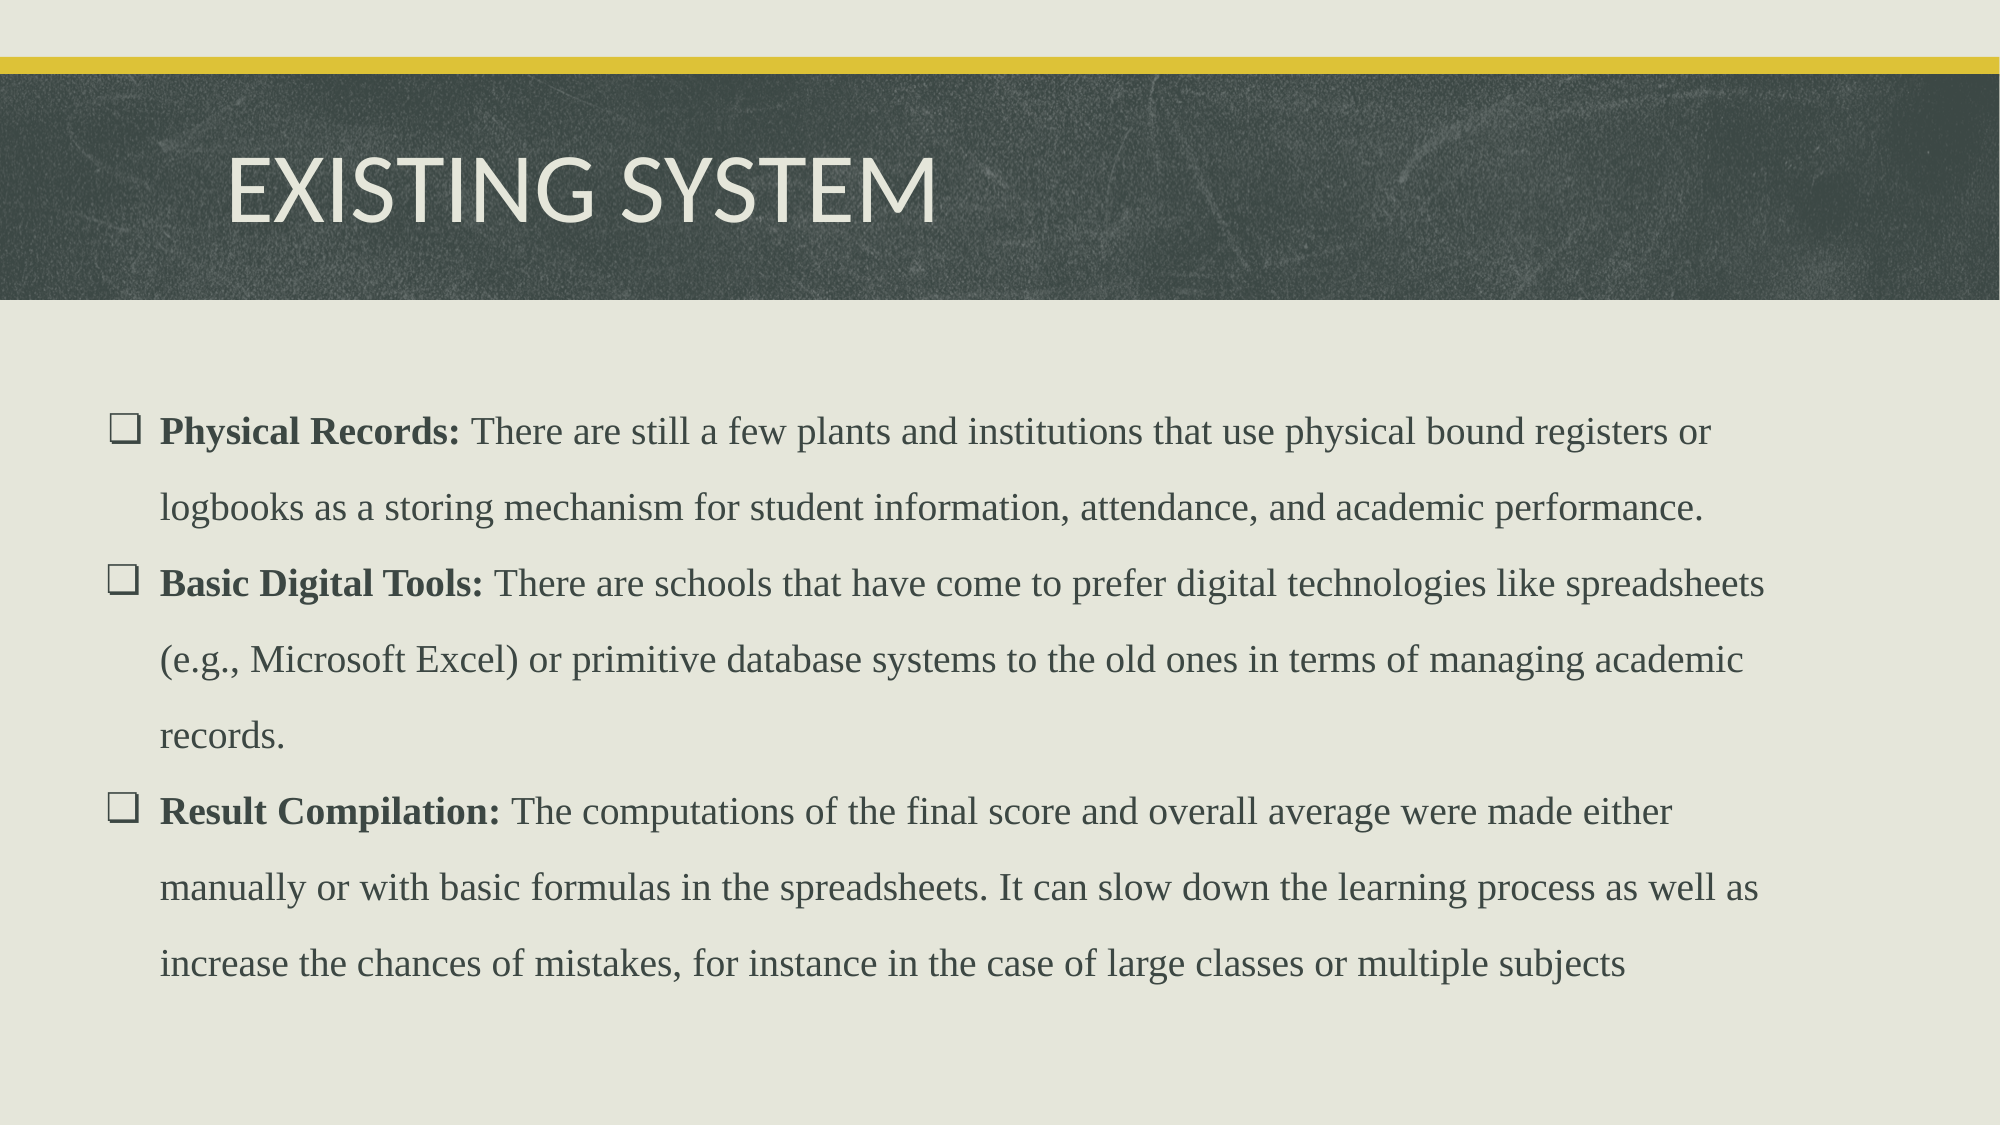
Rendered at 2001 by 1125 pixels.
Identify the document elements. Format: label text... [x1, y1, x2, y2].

picture [0, 74, 2000, 300]
text_box Physical Records: There are still a few plants and institutions that use physical bound registers or logbooks as a storing mechanism for student information, attendance, and academic performance. Basic Digital Tools: There are schools that have come to prefer digital technologies like spreadsheets (e.g., Microsoft Excel) or primitive database systems to the old ones in terms of managing academic records. Result Compilation: The computations of the final score and overall average were made either manually or with basic formulas in the spreadsheets. It can slow down the learning process as well as increase the chances of mistakes, for instance in the case of large classes or multiple subjects [70, 369, 1790, 992]
title EXISTING SYSTEM [210, 76, 1790, 300]
